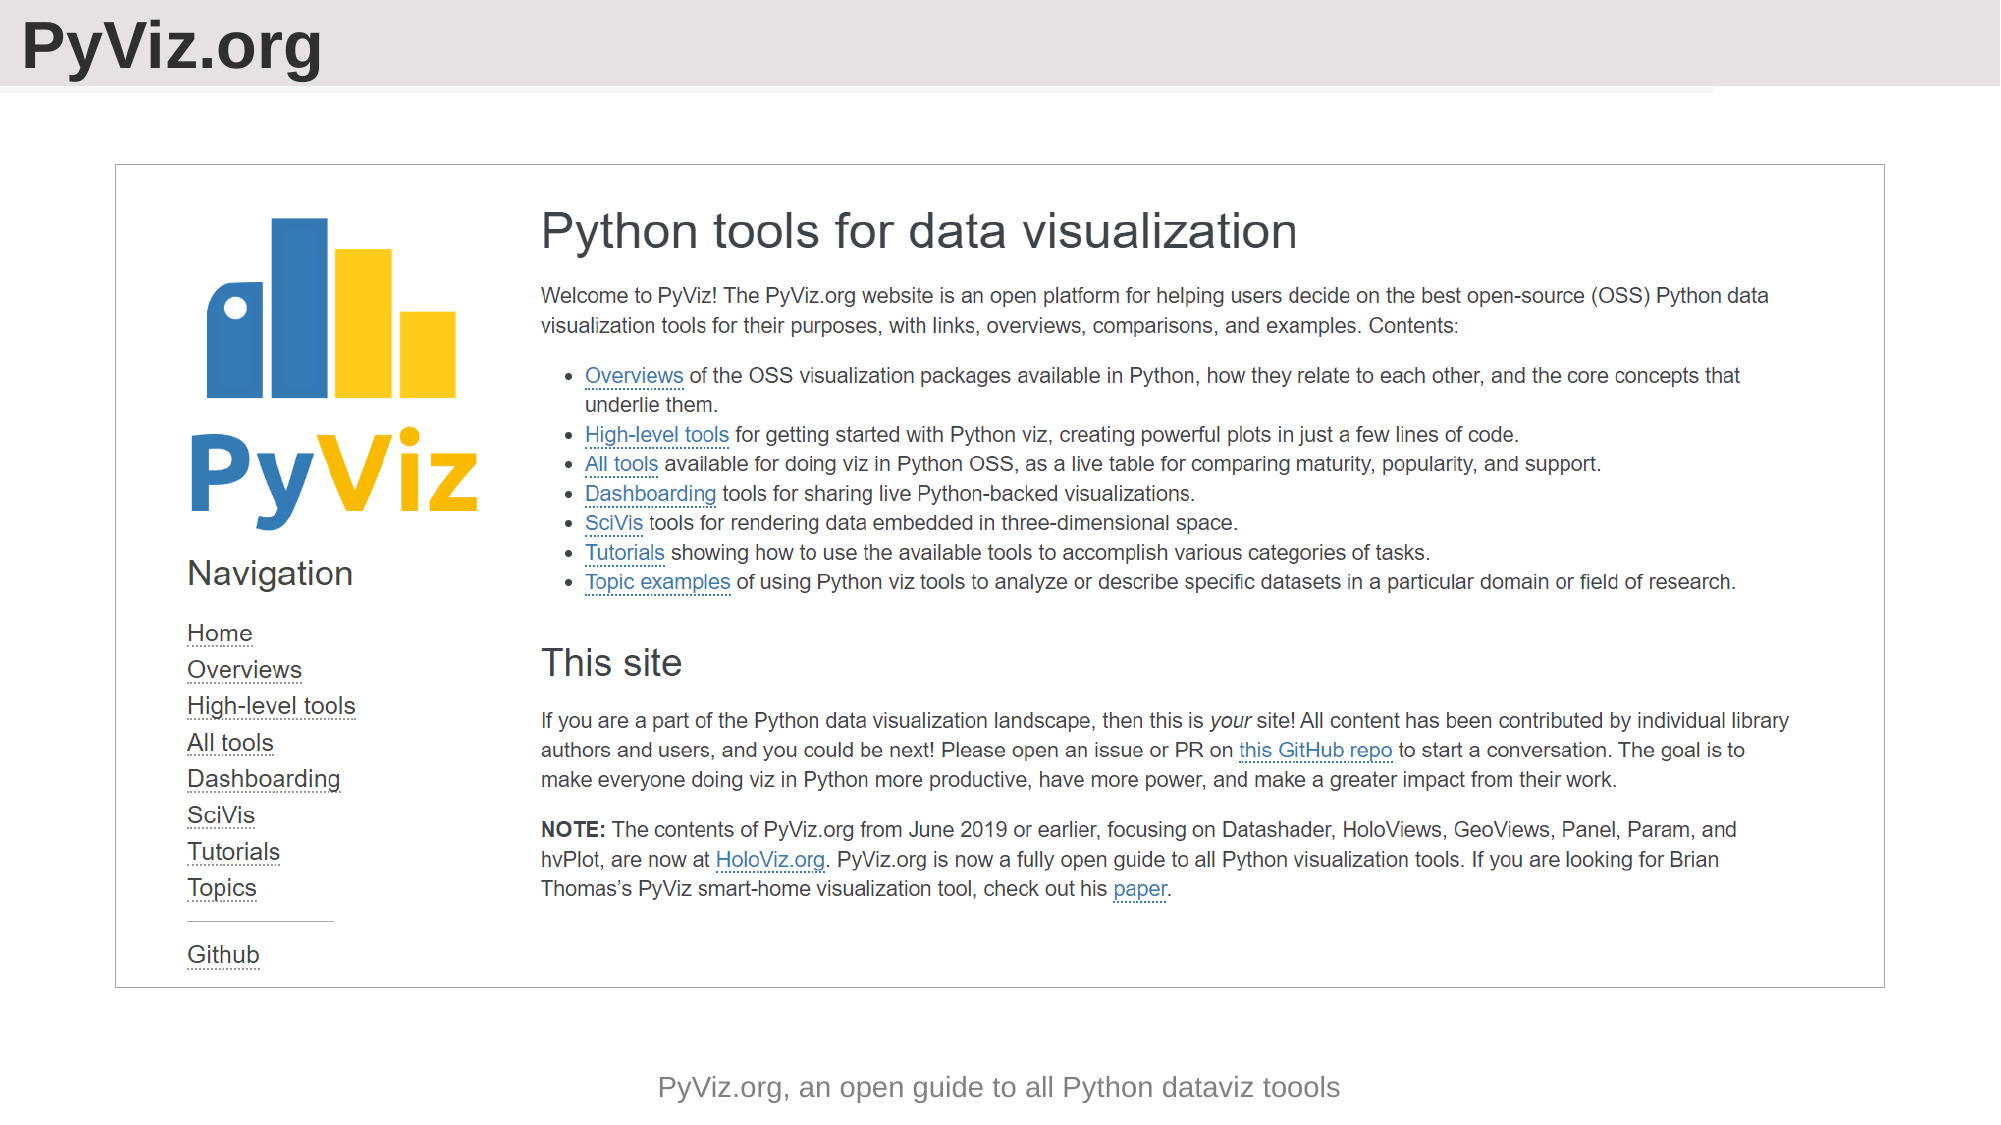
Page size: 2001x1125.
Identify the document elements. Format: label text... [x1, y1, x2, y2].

title PyViz.org [0, 0, 2000, 86]
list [115, 164, 1885, 988]
list PyViz.org, an open guide to all Python dataviz toools [115, 1059, 1885, 1112]
